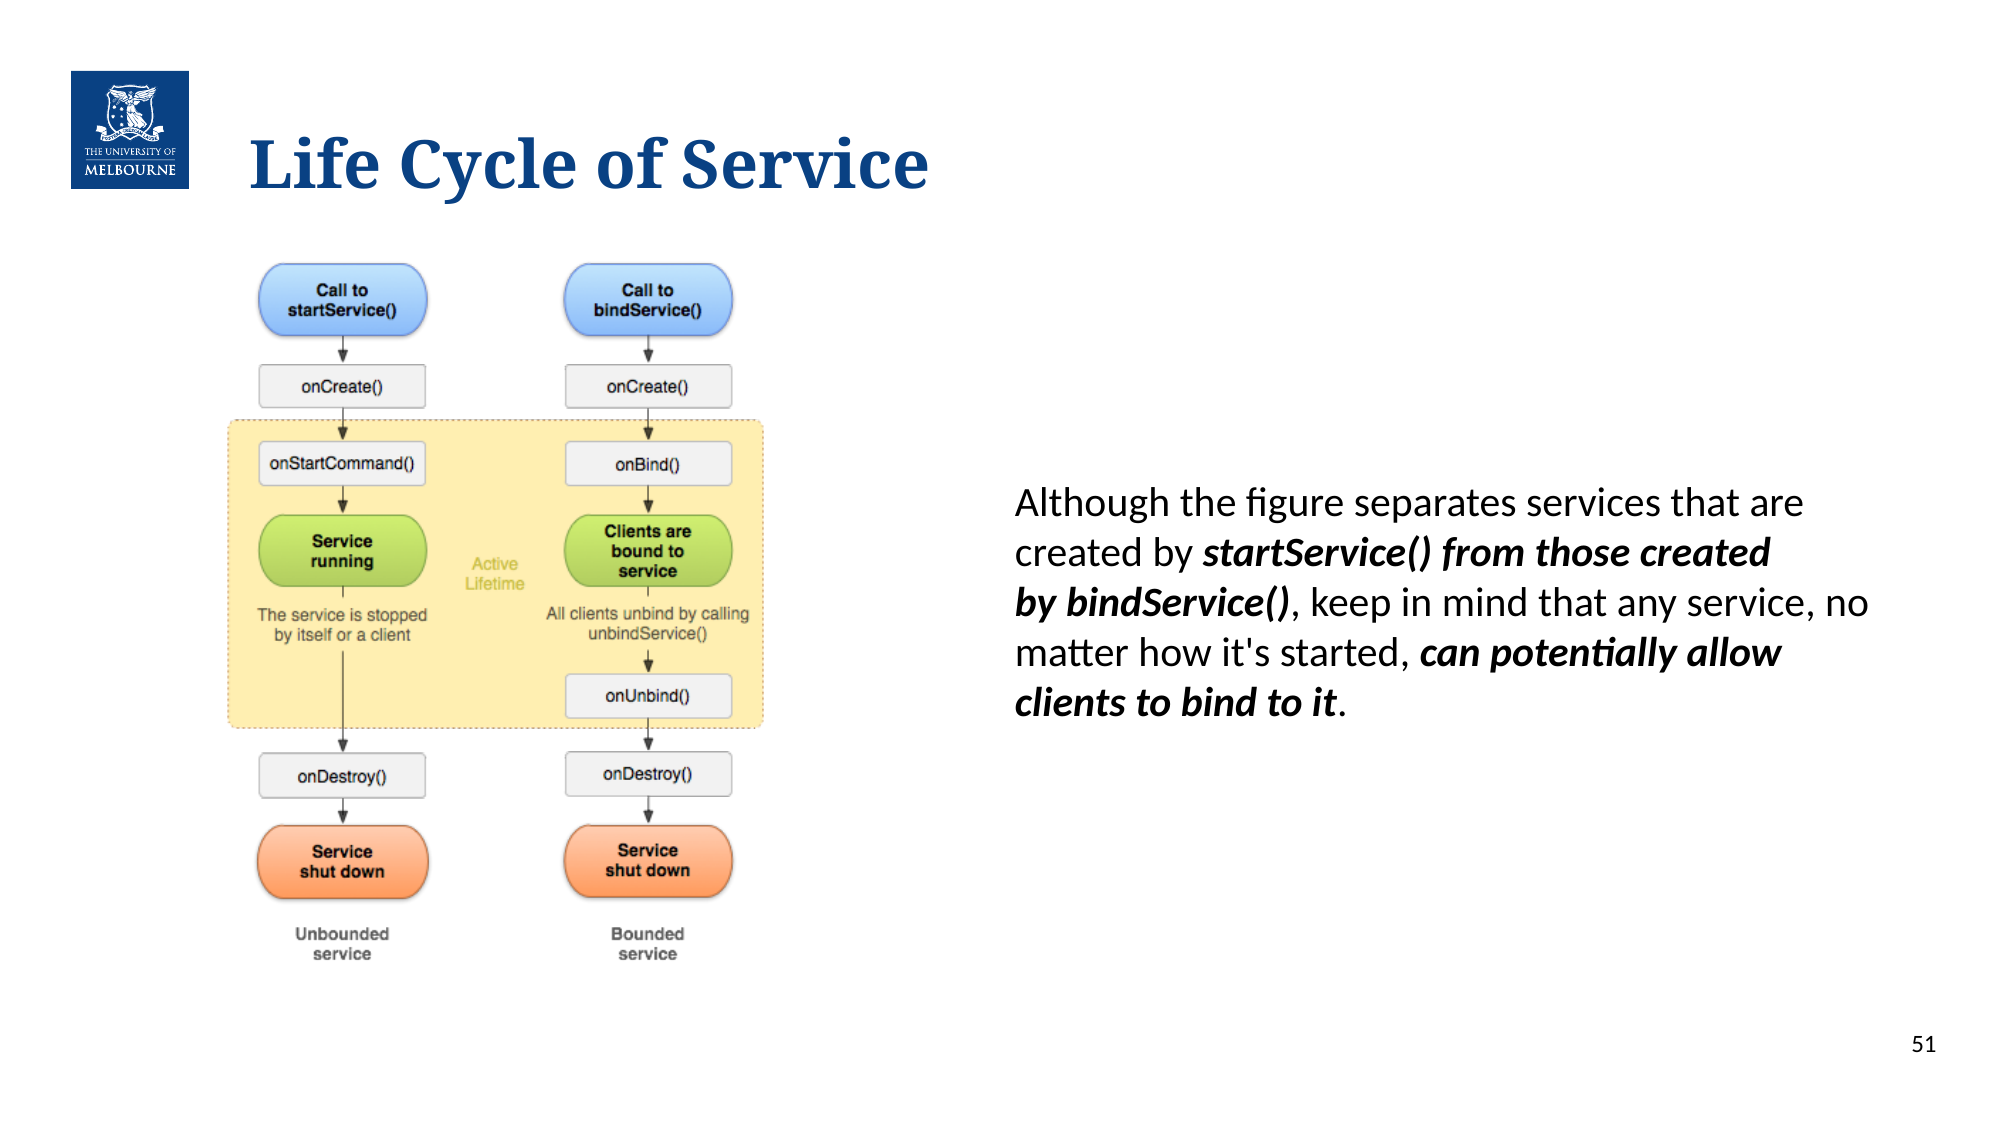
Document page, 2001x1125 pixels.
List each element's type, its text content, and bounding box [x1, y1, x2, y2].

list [219, 251, 771, 970]
slide_number 51 [1797, 1012, 1937, 1073]
title Life Cycle of Service [234, 64, 1924, 211]
list Although the figure separates services that are created by startService() from those created by bindService(), keep in mind that any service, no matter how it's started, can potentially allow clients to bind to it. [999, 467, 1886, 754]
